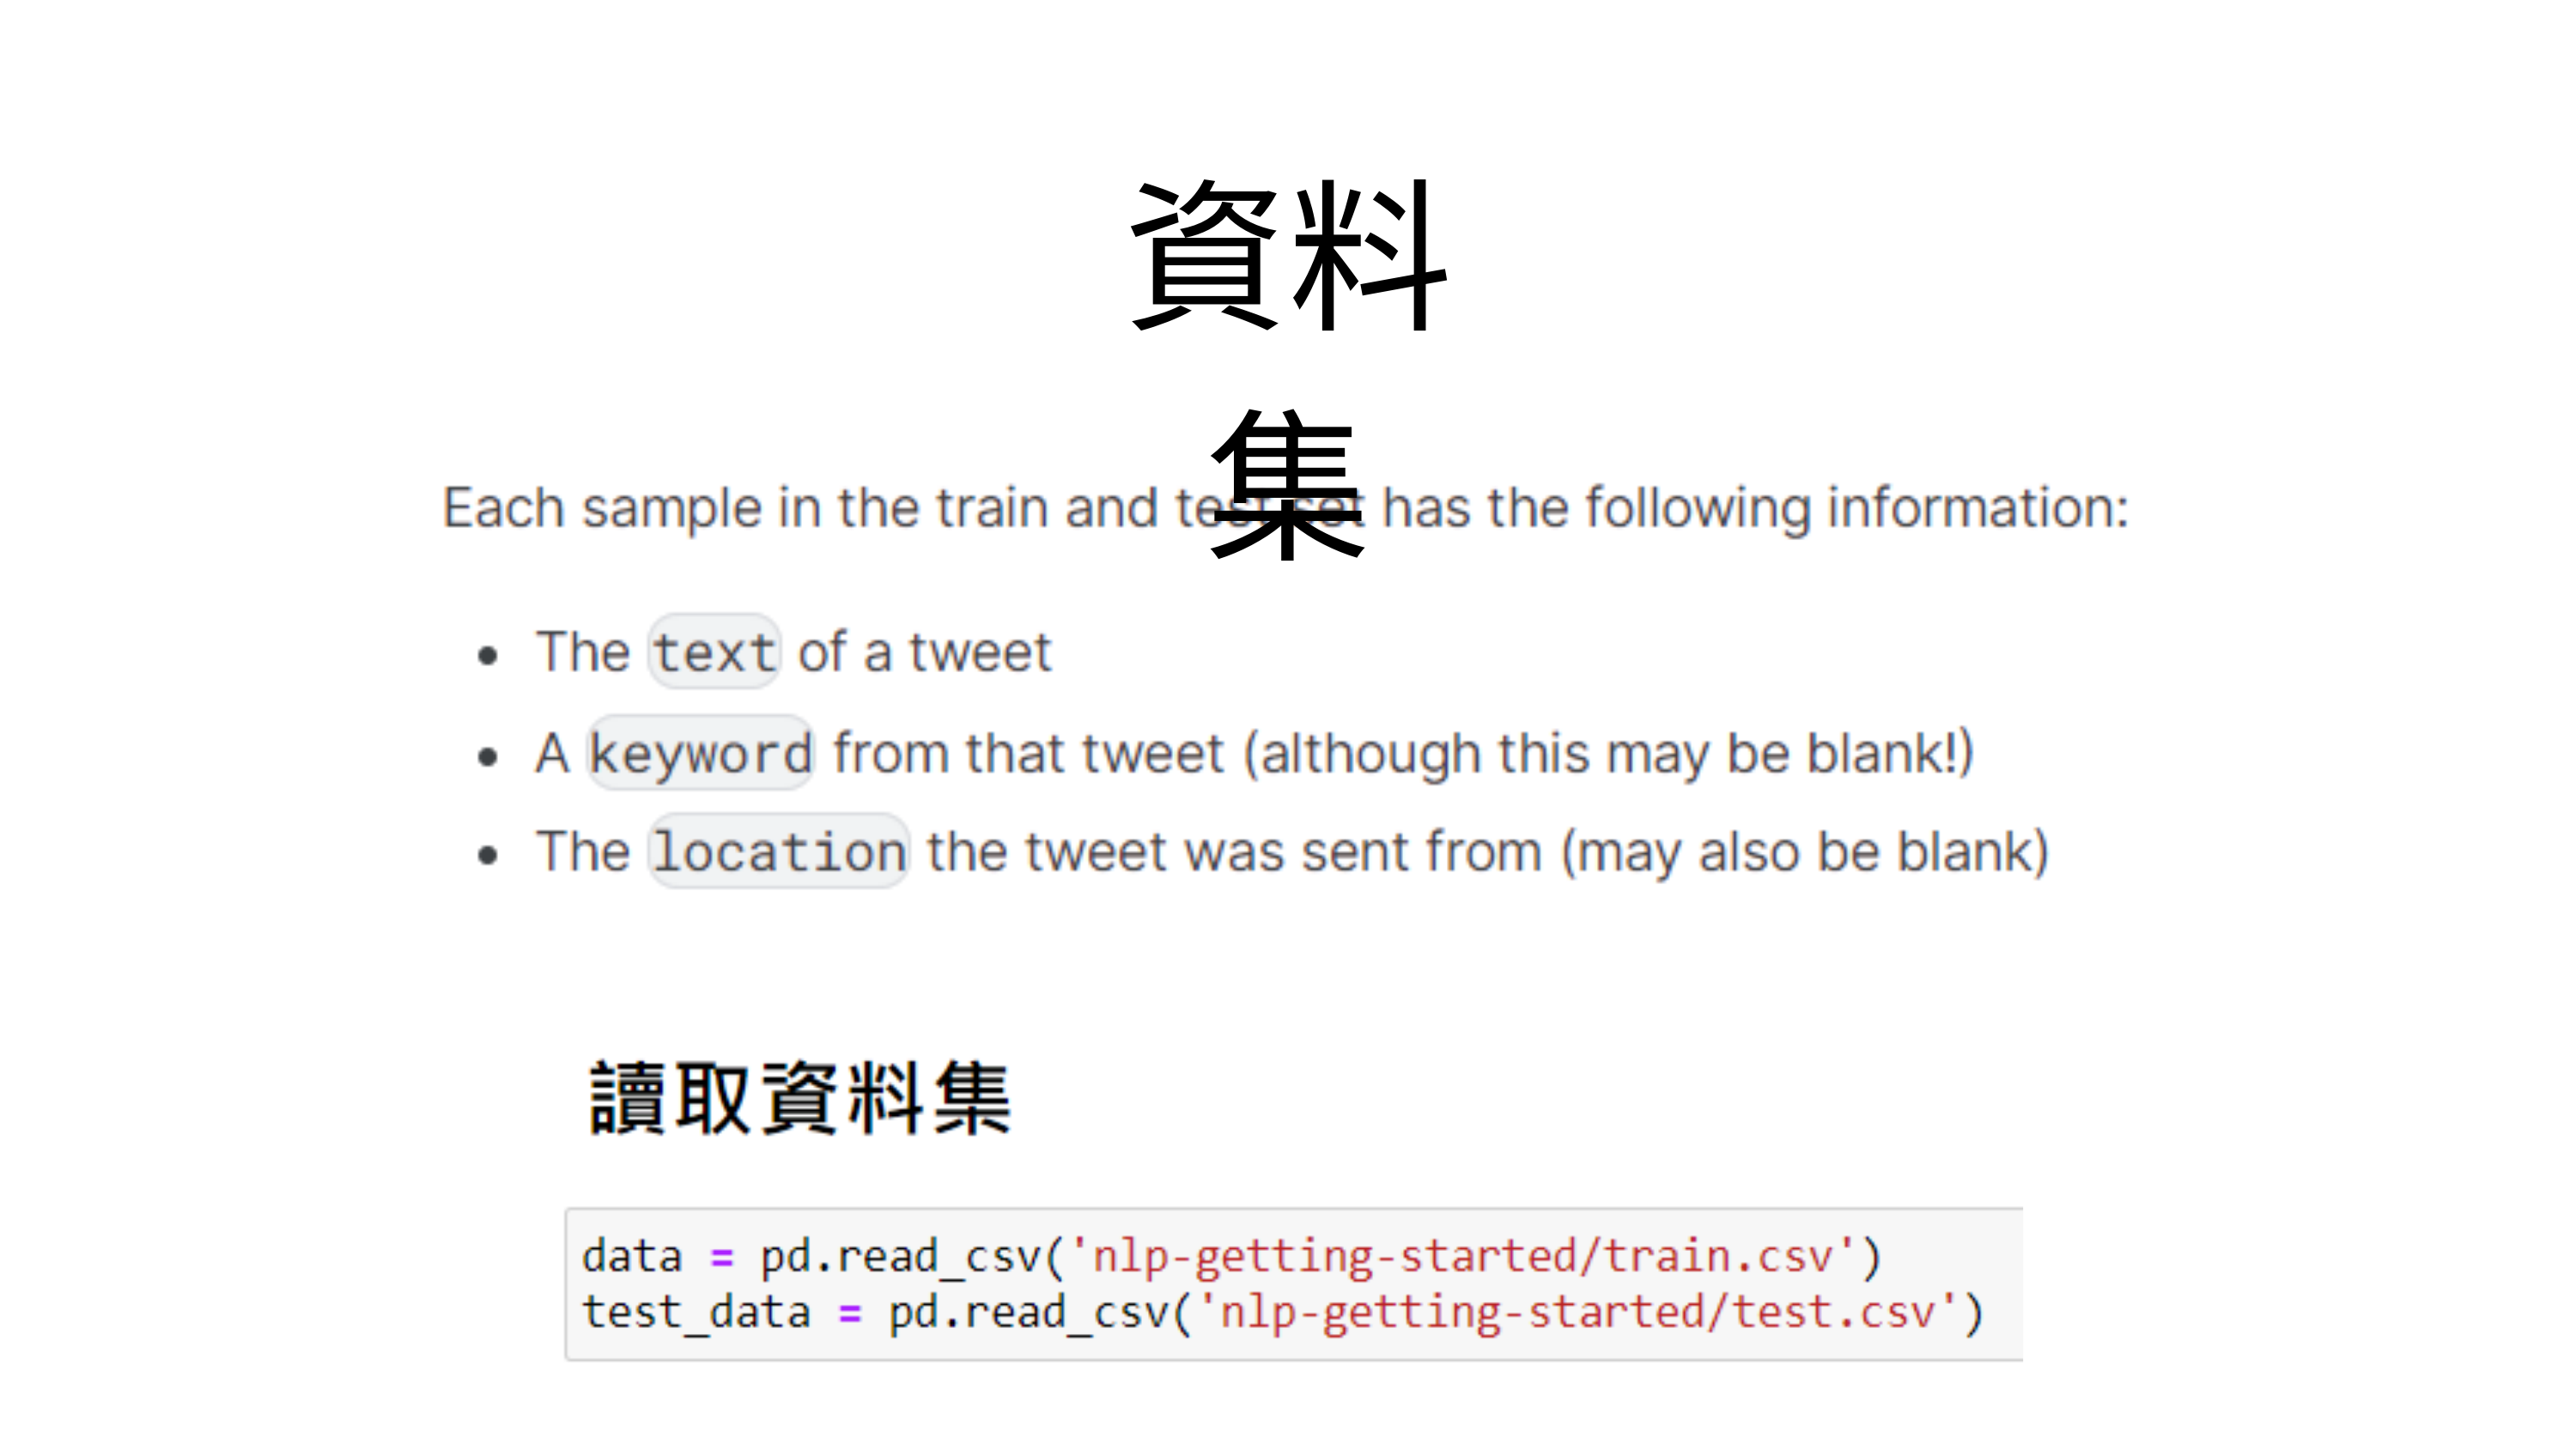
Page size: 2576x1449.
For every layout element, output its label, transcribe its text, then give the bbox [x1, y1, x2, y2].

text_box [375, 439, 2201, 933]
text_box 資料集 [1041, 120, 1535, 582]
text_box [552, 1030, 2024, 1386]
